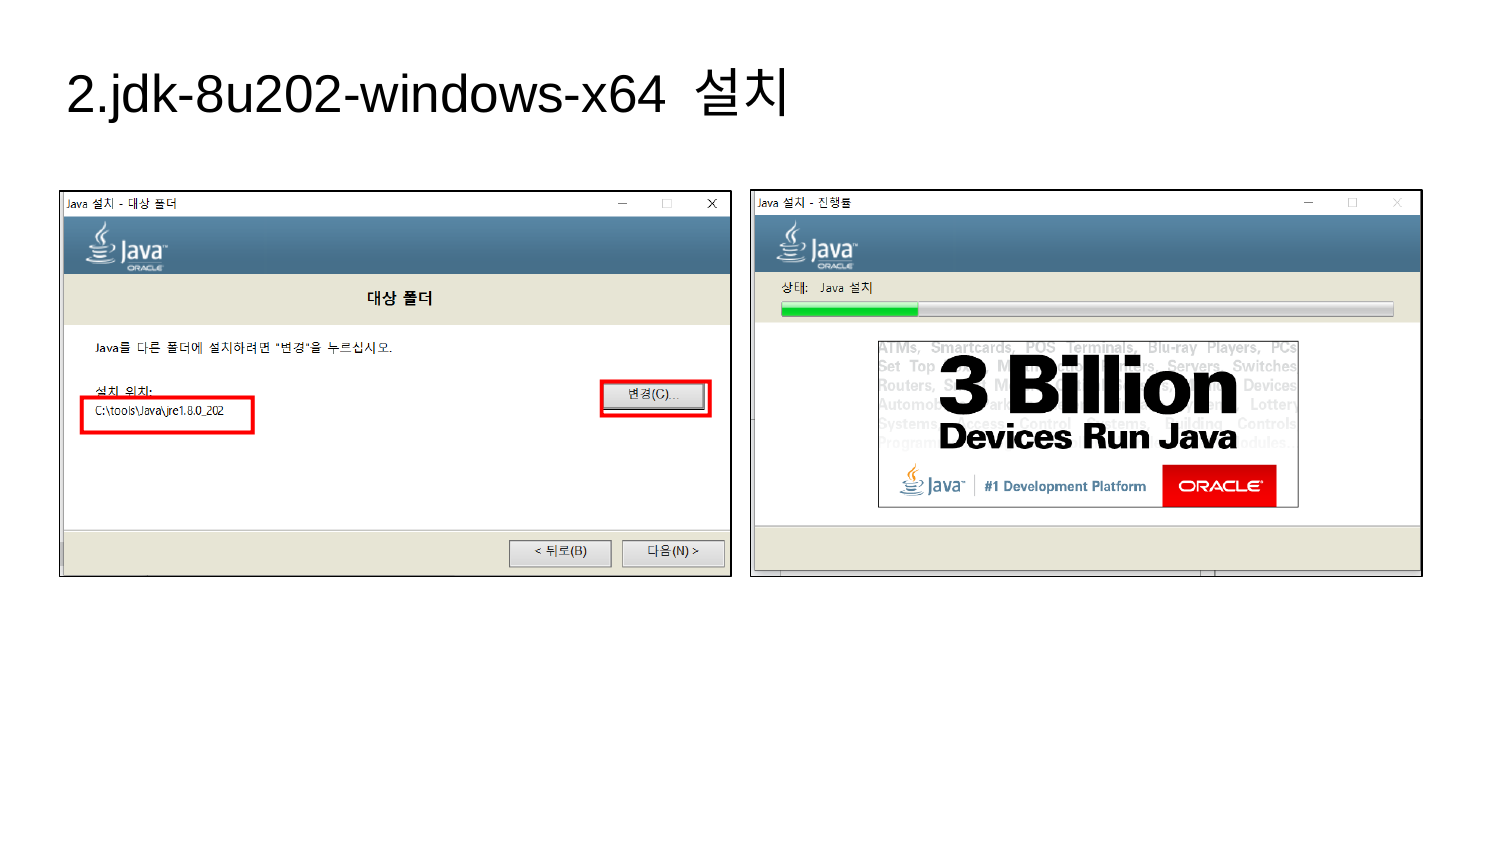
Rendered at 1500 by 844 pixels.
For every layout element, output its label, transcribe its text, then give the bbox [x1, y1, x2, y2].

title 2.jdk-8u202-windows-x64 설치 [51, 44, 1449, 139]
picture [750, 190, 1422, 576]
picture [59, 191, 731, 576]
